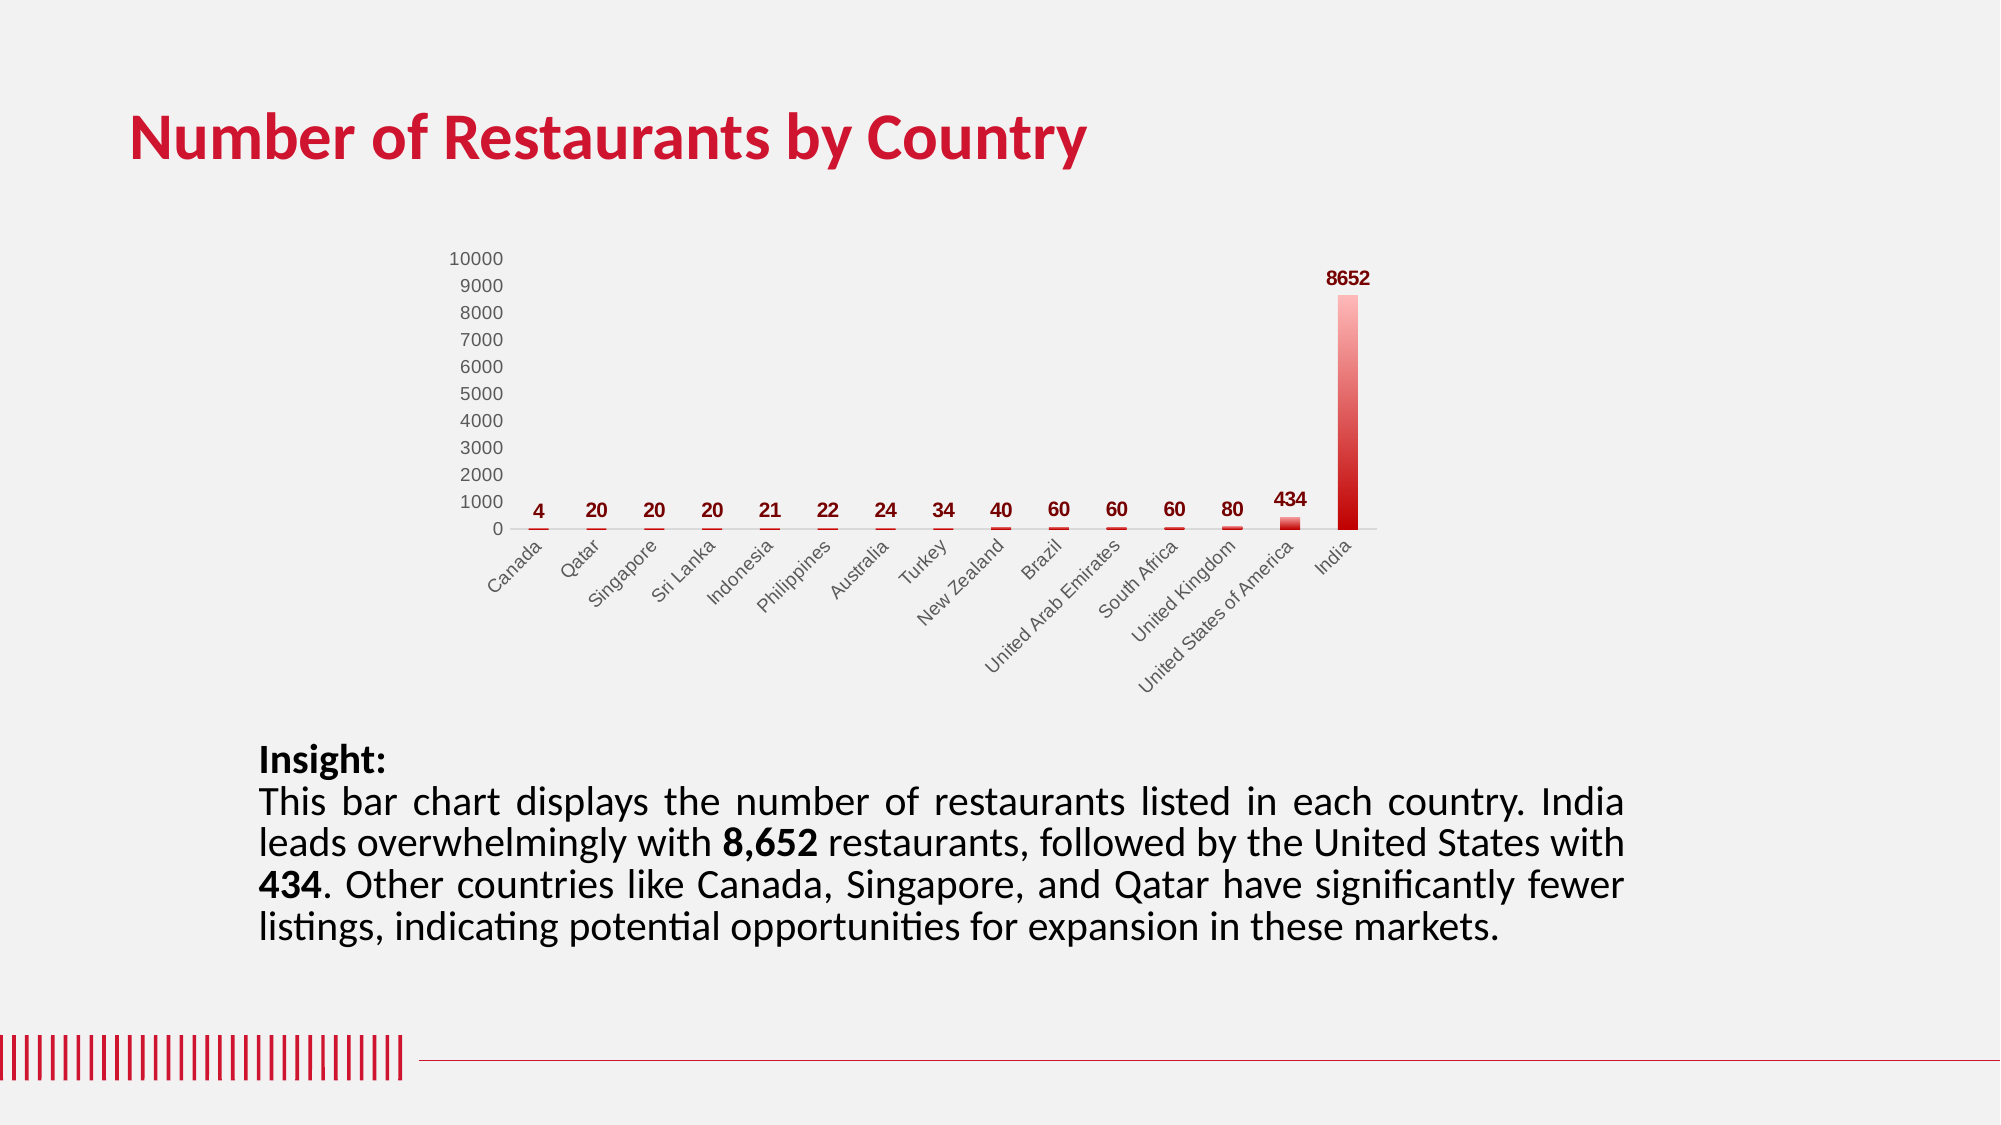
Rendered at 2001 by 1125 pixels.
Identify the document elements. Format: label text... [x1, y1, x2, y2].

title Number of Restaurants by Country [114, 94, 1161, 185]
chart [429, 239, 1397, 709]
text_box Insight: This bar chart displays the number of restaurants listed in each country. India leads overwhelmingly with 8,652 restaurants, followed by the United States with 434. Other countries like Canada, Singapore, and Qatar have significantly fewer listings, indicating potential opportunities for expansion in these markets. [243, 732, 1641, 998]
